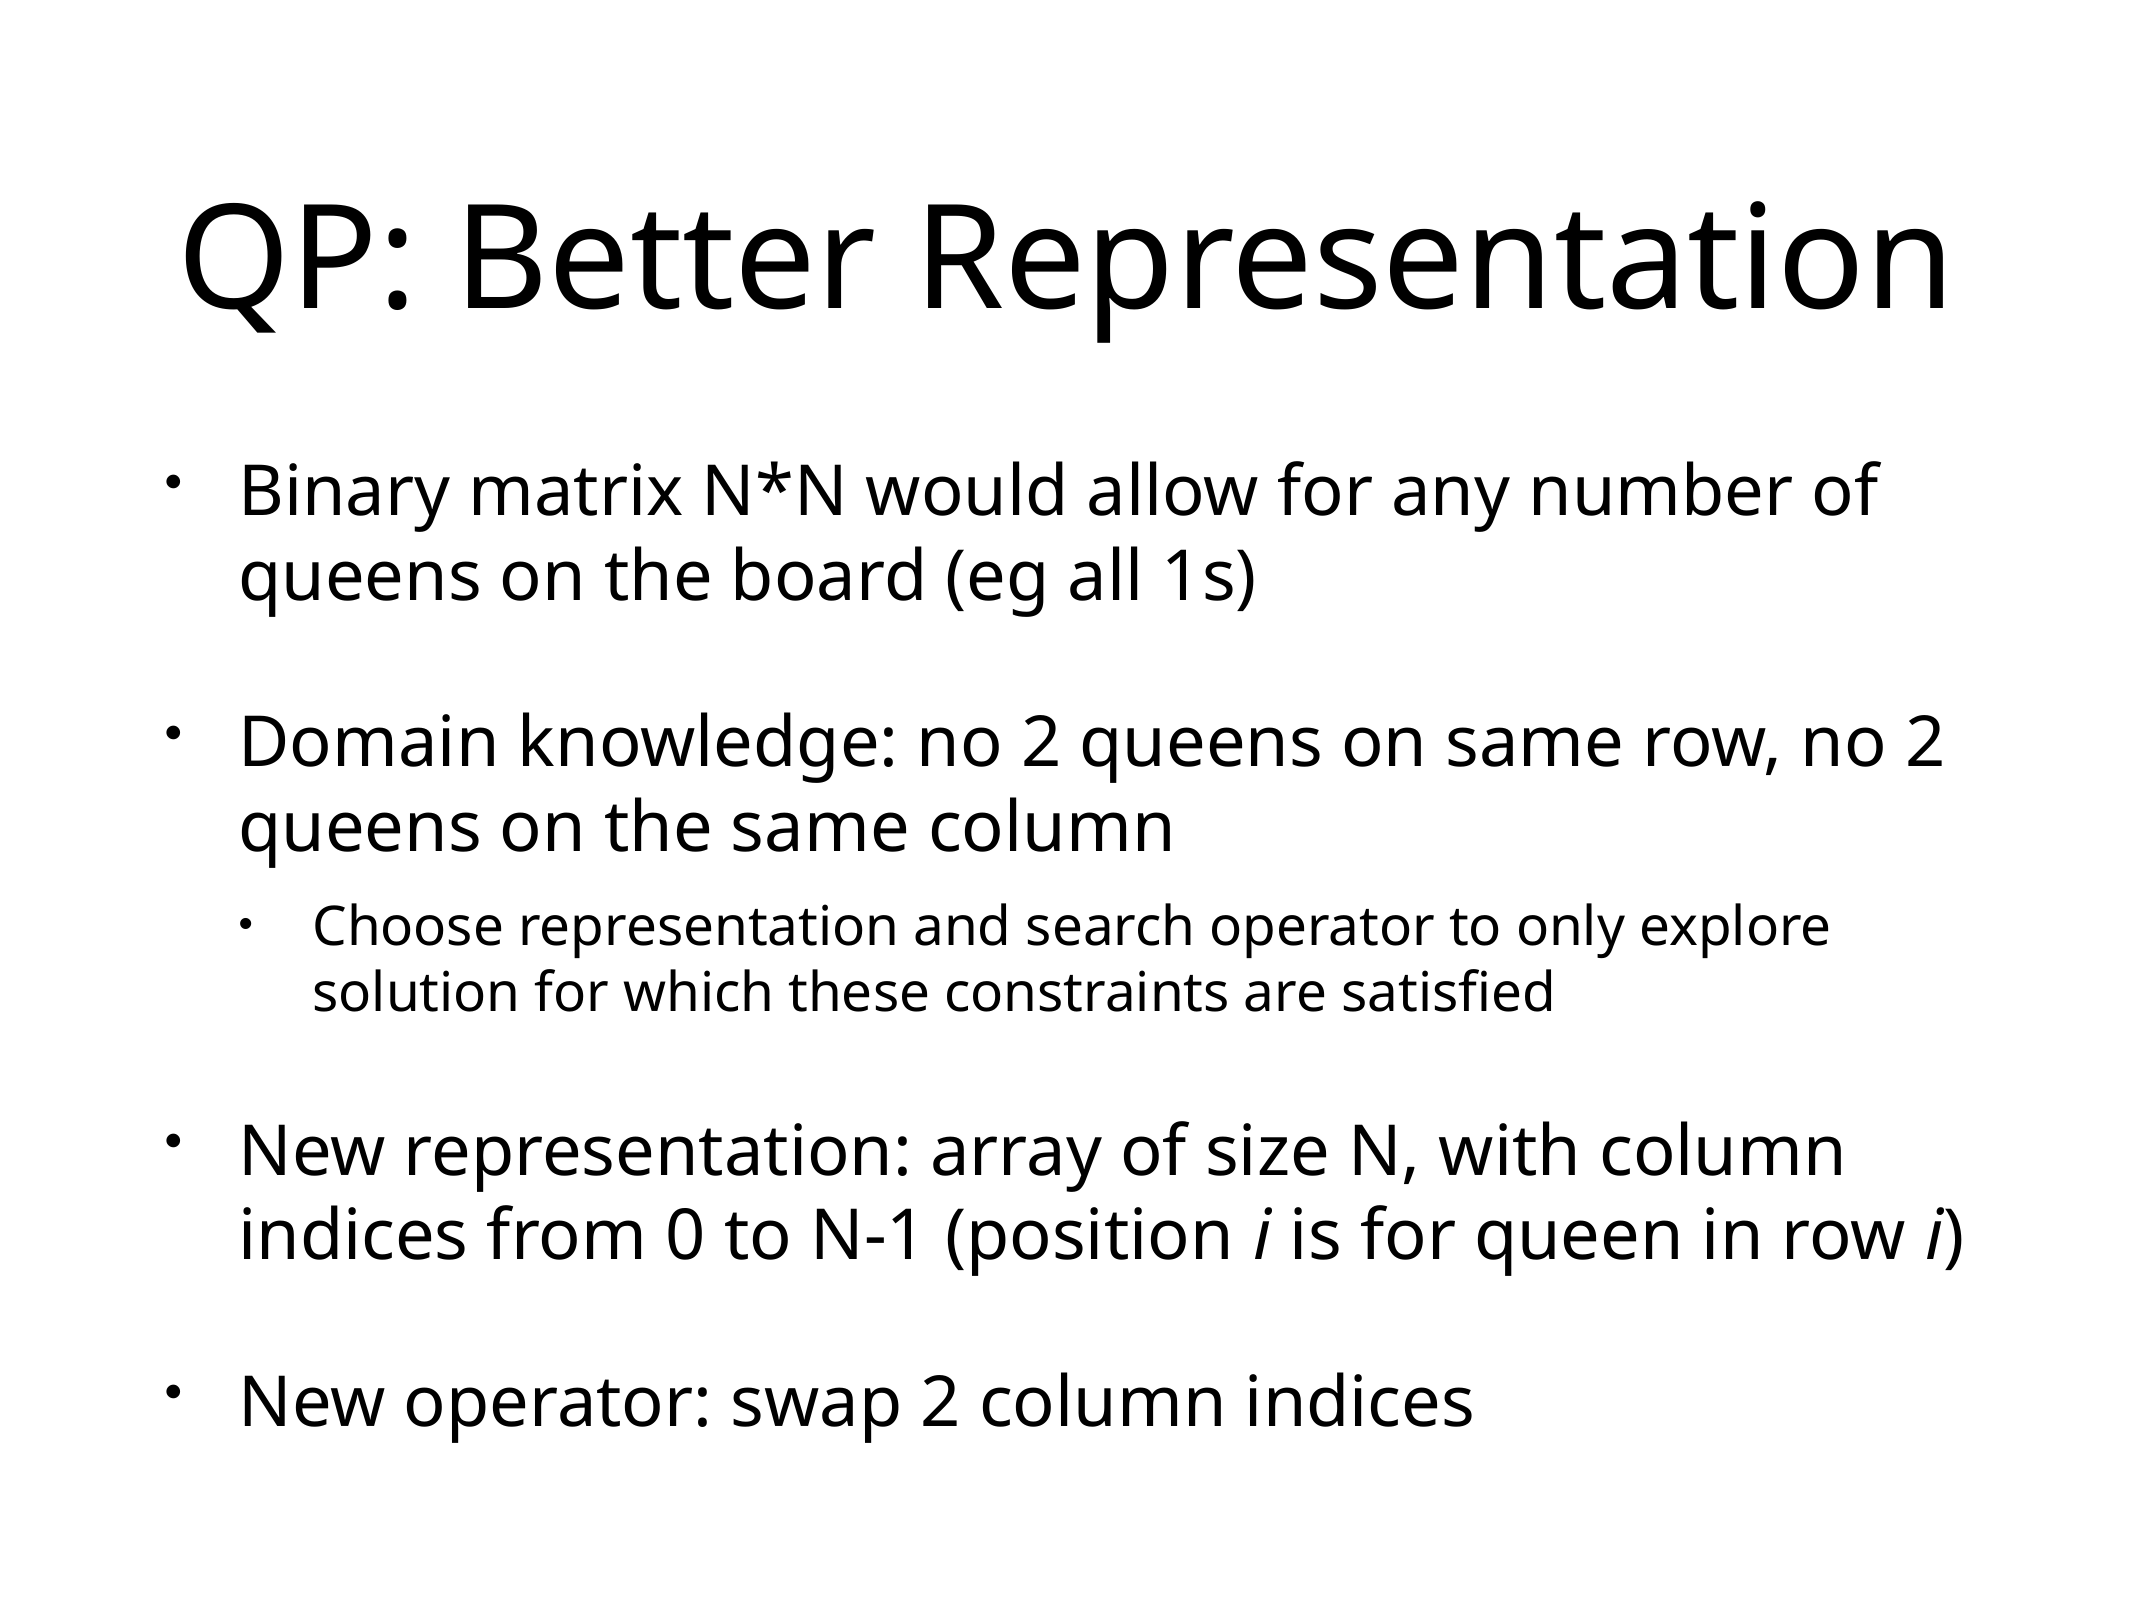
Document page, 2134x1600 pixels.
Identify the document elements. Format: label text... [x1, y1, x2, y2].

list Binary matrix N*N would allow for any number of queens on the board (eg all 1s) Domain knowledge: no 2 queens on same row, no 2 queens on the same column Choose representation and search operator to only explore solution for which these constraints are satisfied New representation: array of size N, with column indices from 0 to N-1 (position i is for queen in row i) New operator: swap 2 column indices [155, 426, 1978, 1459]
title QP: Better Representation [155, 72, 1978, 426]
